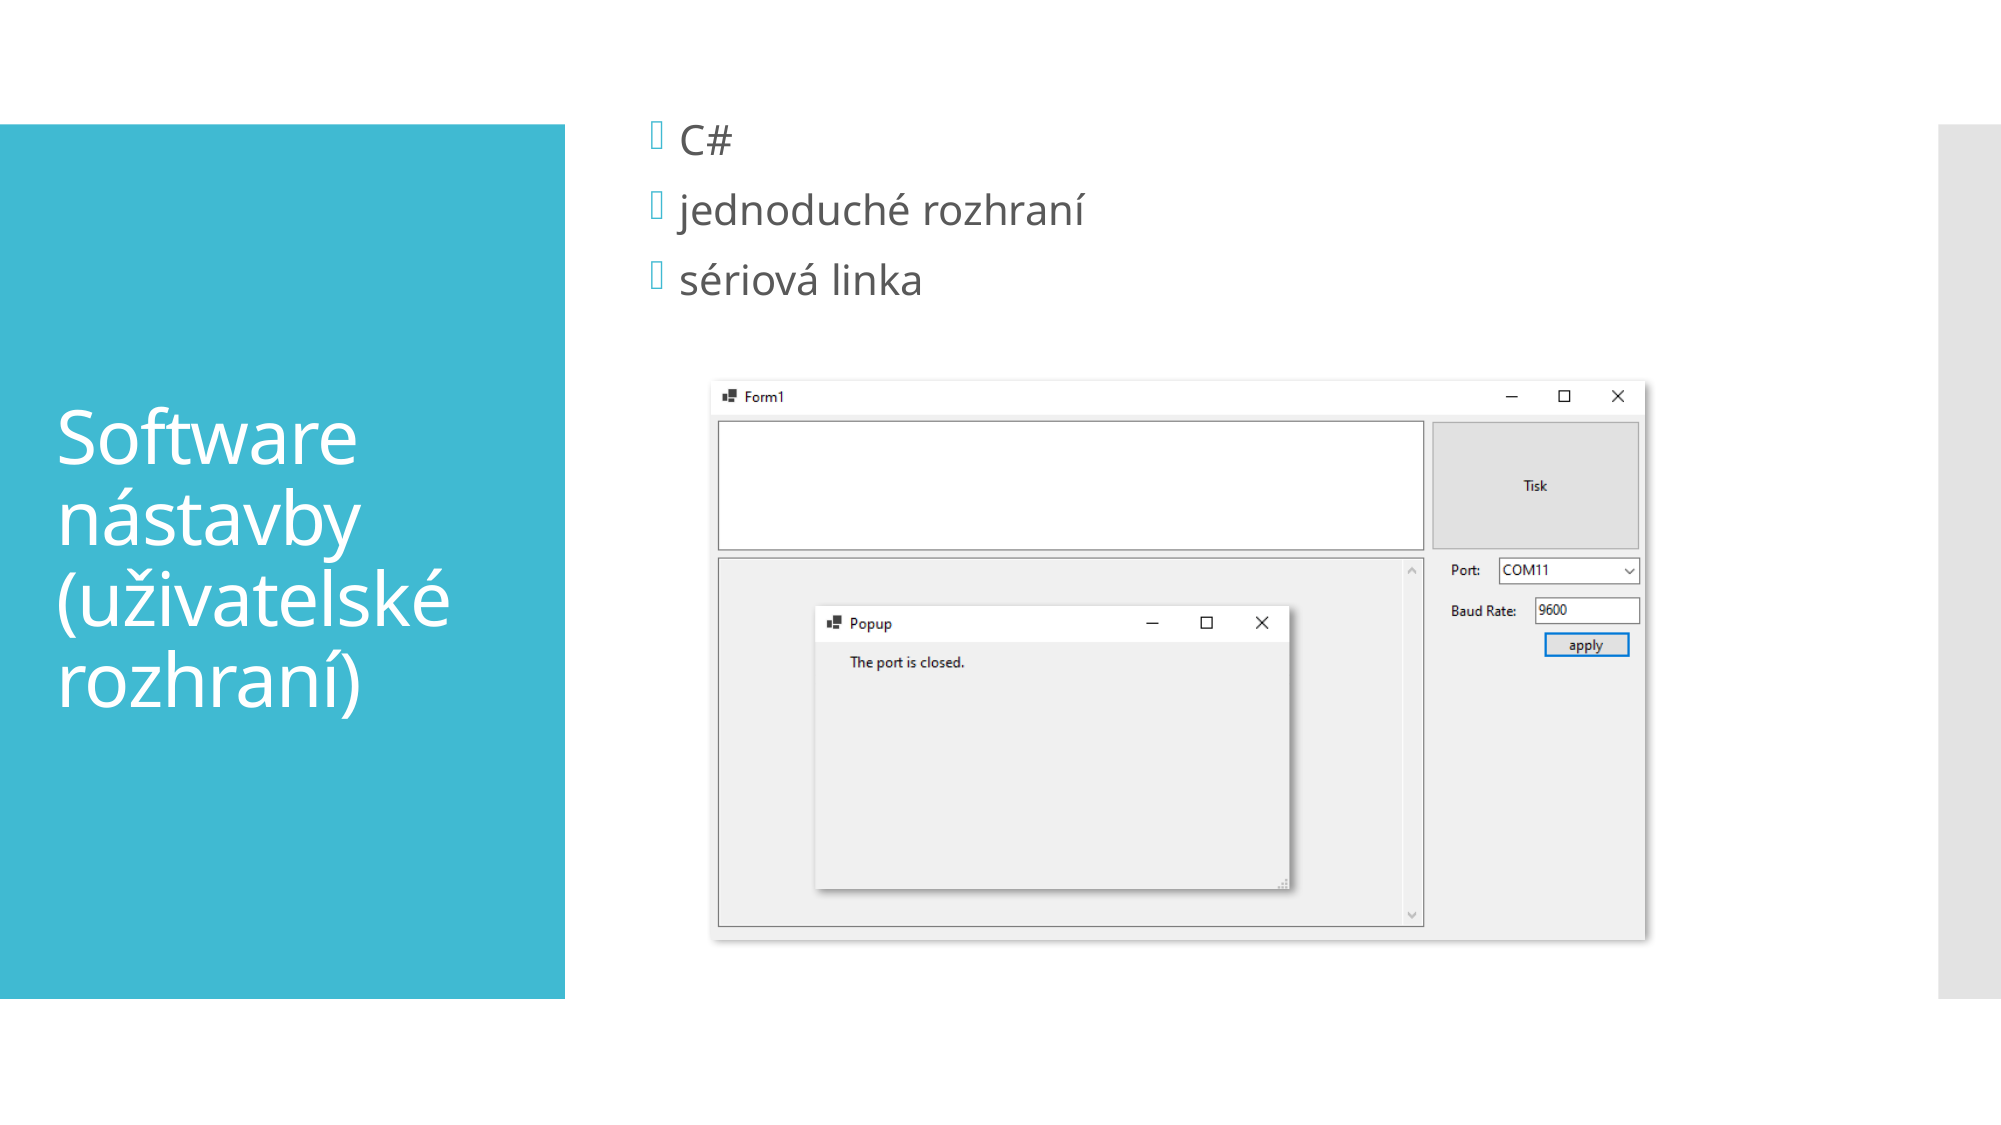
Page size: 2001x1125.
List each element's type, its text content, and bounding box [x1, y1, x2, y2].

title Software nástavby (uživatelské rozhraní) [41, 184, 525, 940]
list C# jednoduché rozhraní sériová linka [634, 141, 1835, 982]
picture [710, 380, 1646, 940]
